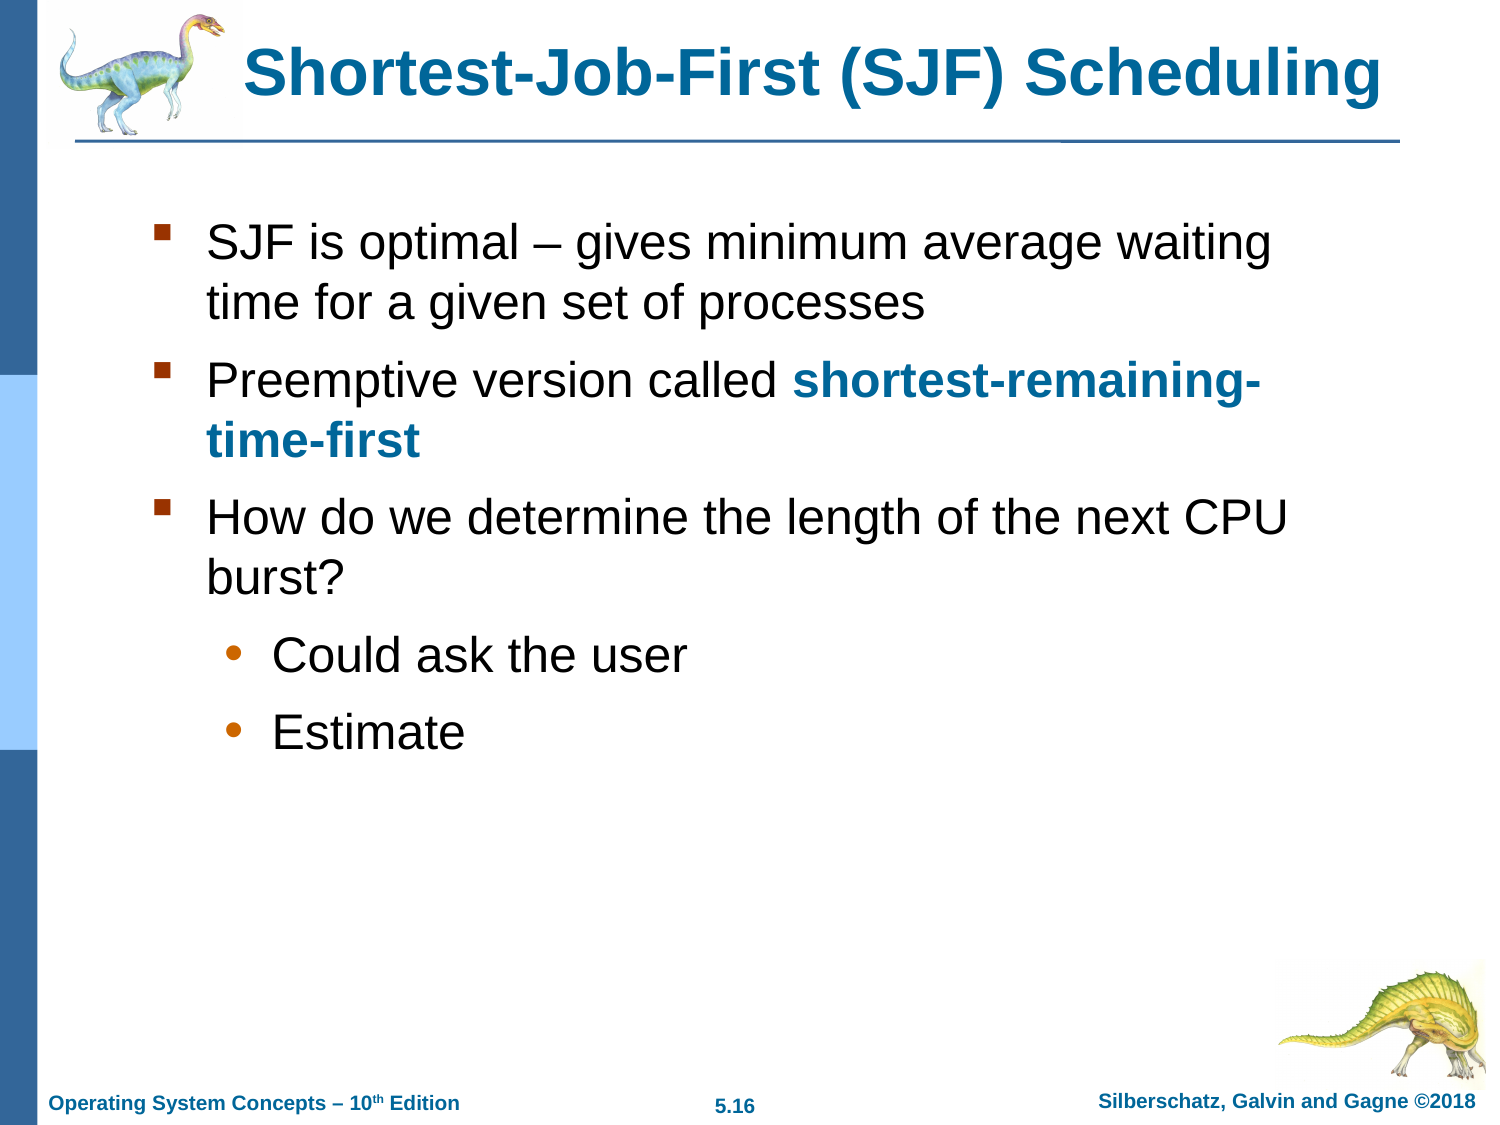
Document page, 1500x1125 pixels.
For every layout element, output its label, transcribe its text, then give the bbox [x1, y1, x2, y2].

list SJF is optimal – gives minimum average waiting time for a given set of processes Preemptive version called shortest-remaining-time-first How do we determine the length of the next CPU burst? Could ask the user Estimate [134, 202, 1337, 916]
title Shortest-Job-First (SJF) Scheduling [181, 21, 1446, 116]
picture [46, 0, 243, 149]
picture [1275, 959, 1486, 1090]
